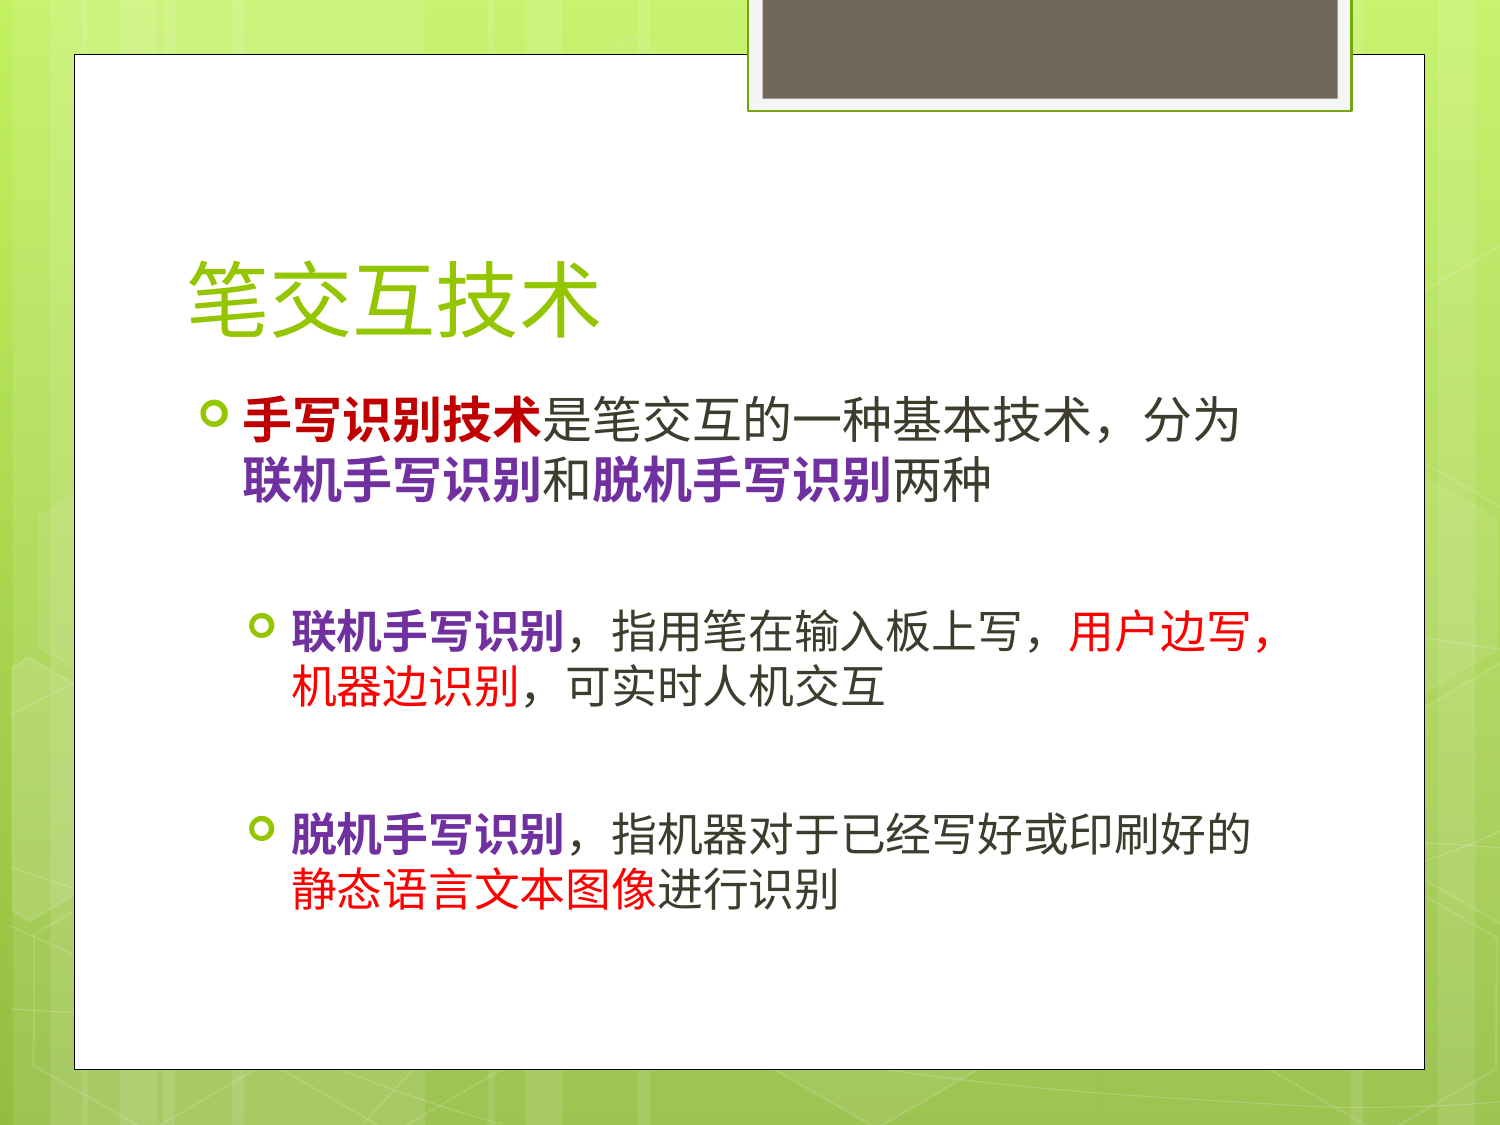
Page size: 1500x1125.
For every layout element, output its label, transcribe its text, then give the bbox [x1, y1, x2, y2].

title 笔交互技术 [171, 168, 1324, 357]
list 手写识别技术是笔交互的一种基本技术，分为联机手写识别和脱机手写识别两种 联机手写识别，指用笔在输入板上写，用户边写，机器边识别，可实时人机交互 脱机手写识别，指机器对于已经写好或印刷好的静态语言文本图像进行识别 [171, 381, 1283, 957]
